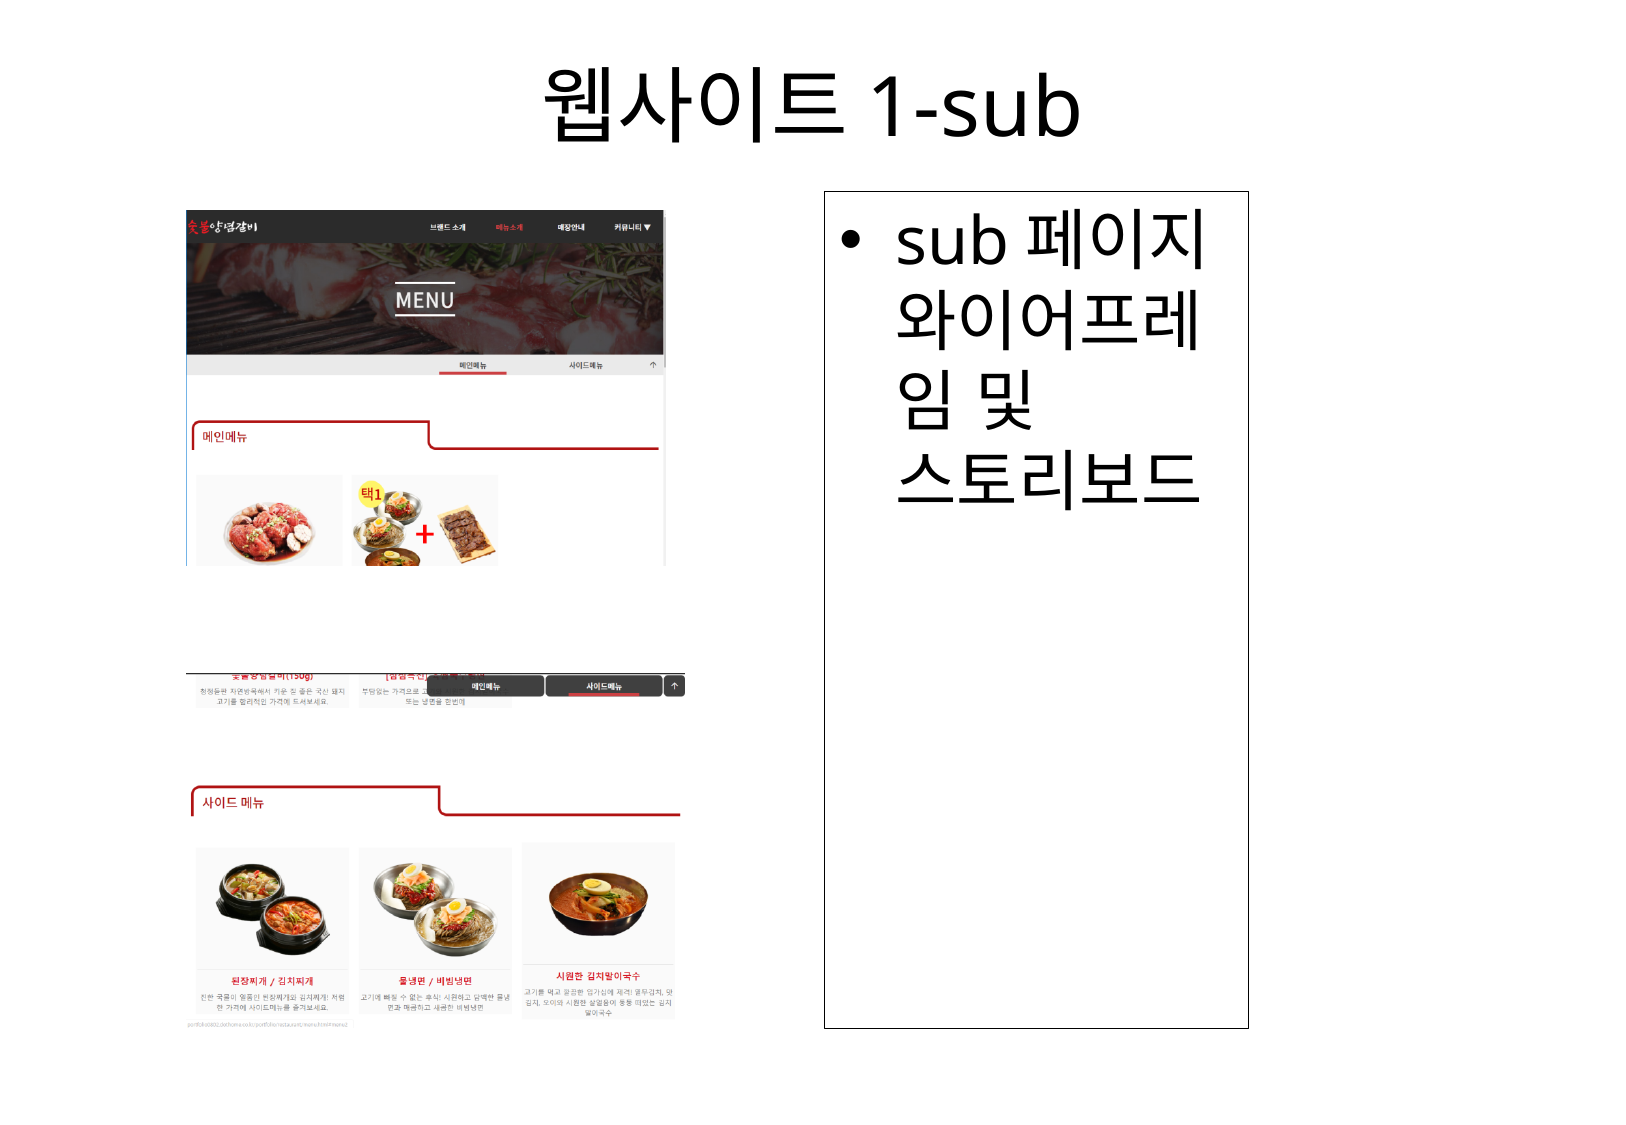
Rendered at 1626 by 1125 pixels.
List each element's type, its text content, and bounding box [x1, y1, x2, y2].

text_box sub페이지 와이어프레임 및 스토리보드 [824, 190, 1249, 1028]
title 웹사이트1-sub [81, 45, 1544, 161]
picture [186, 673, 685, 1029]
picture [186, 210, 666, 566]
